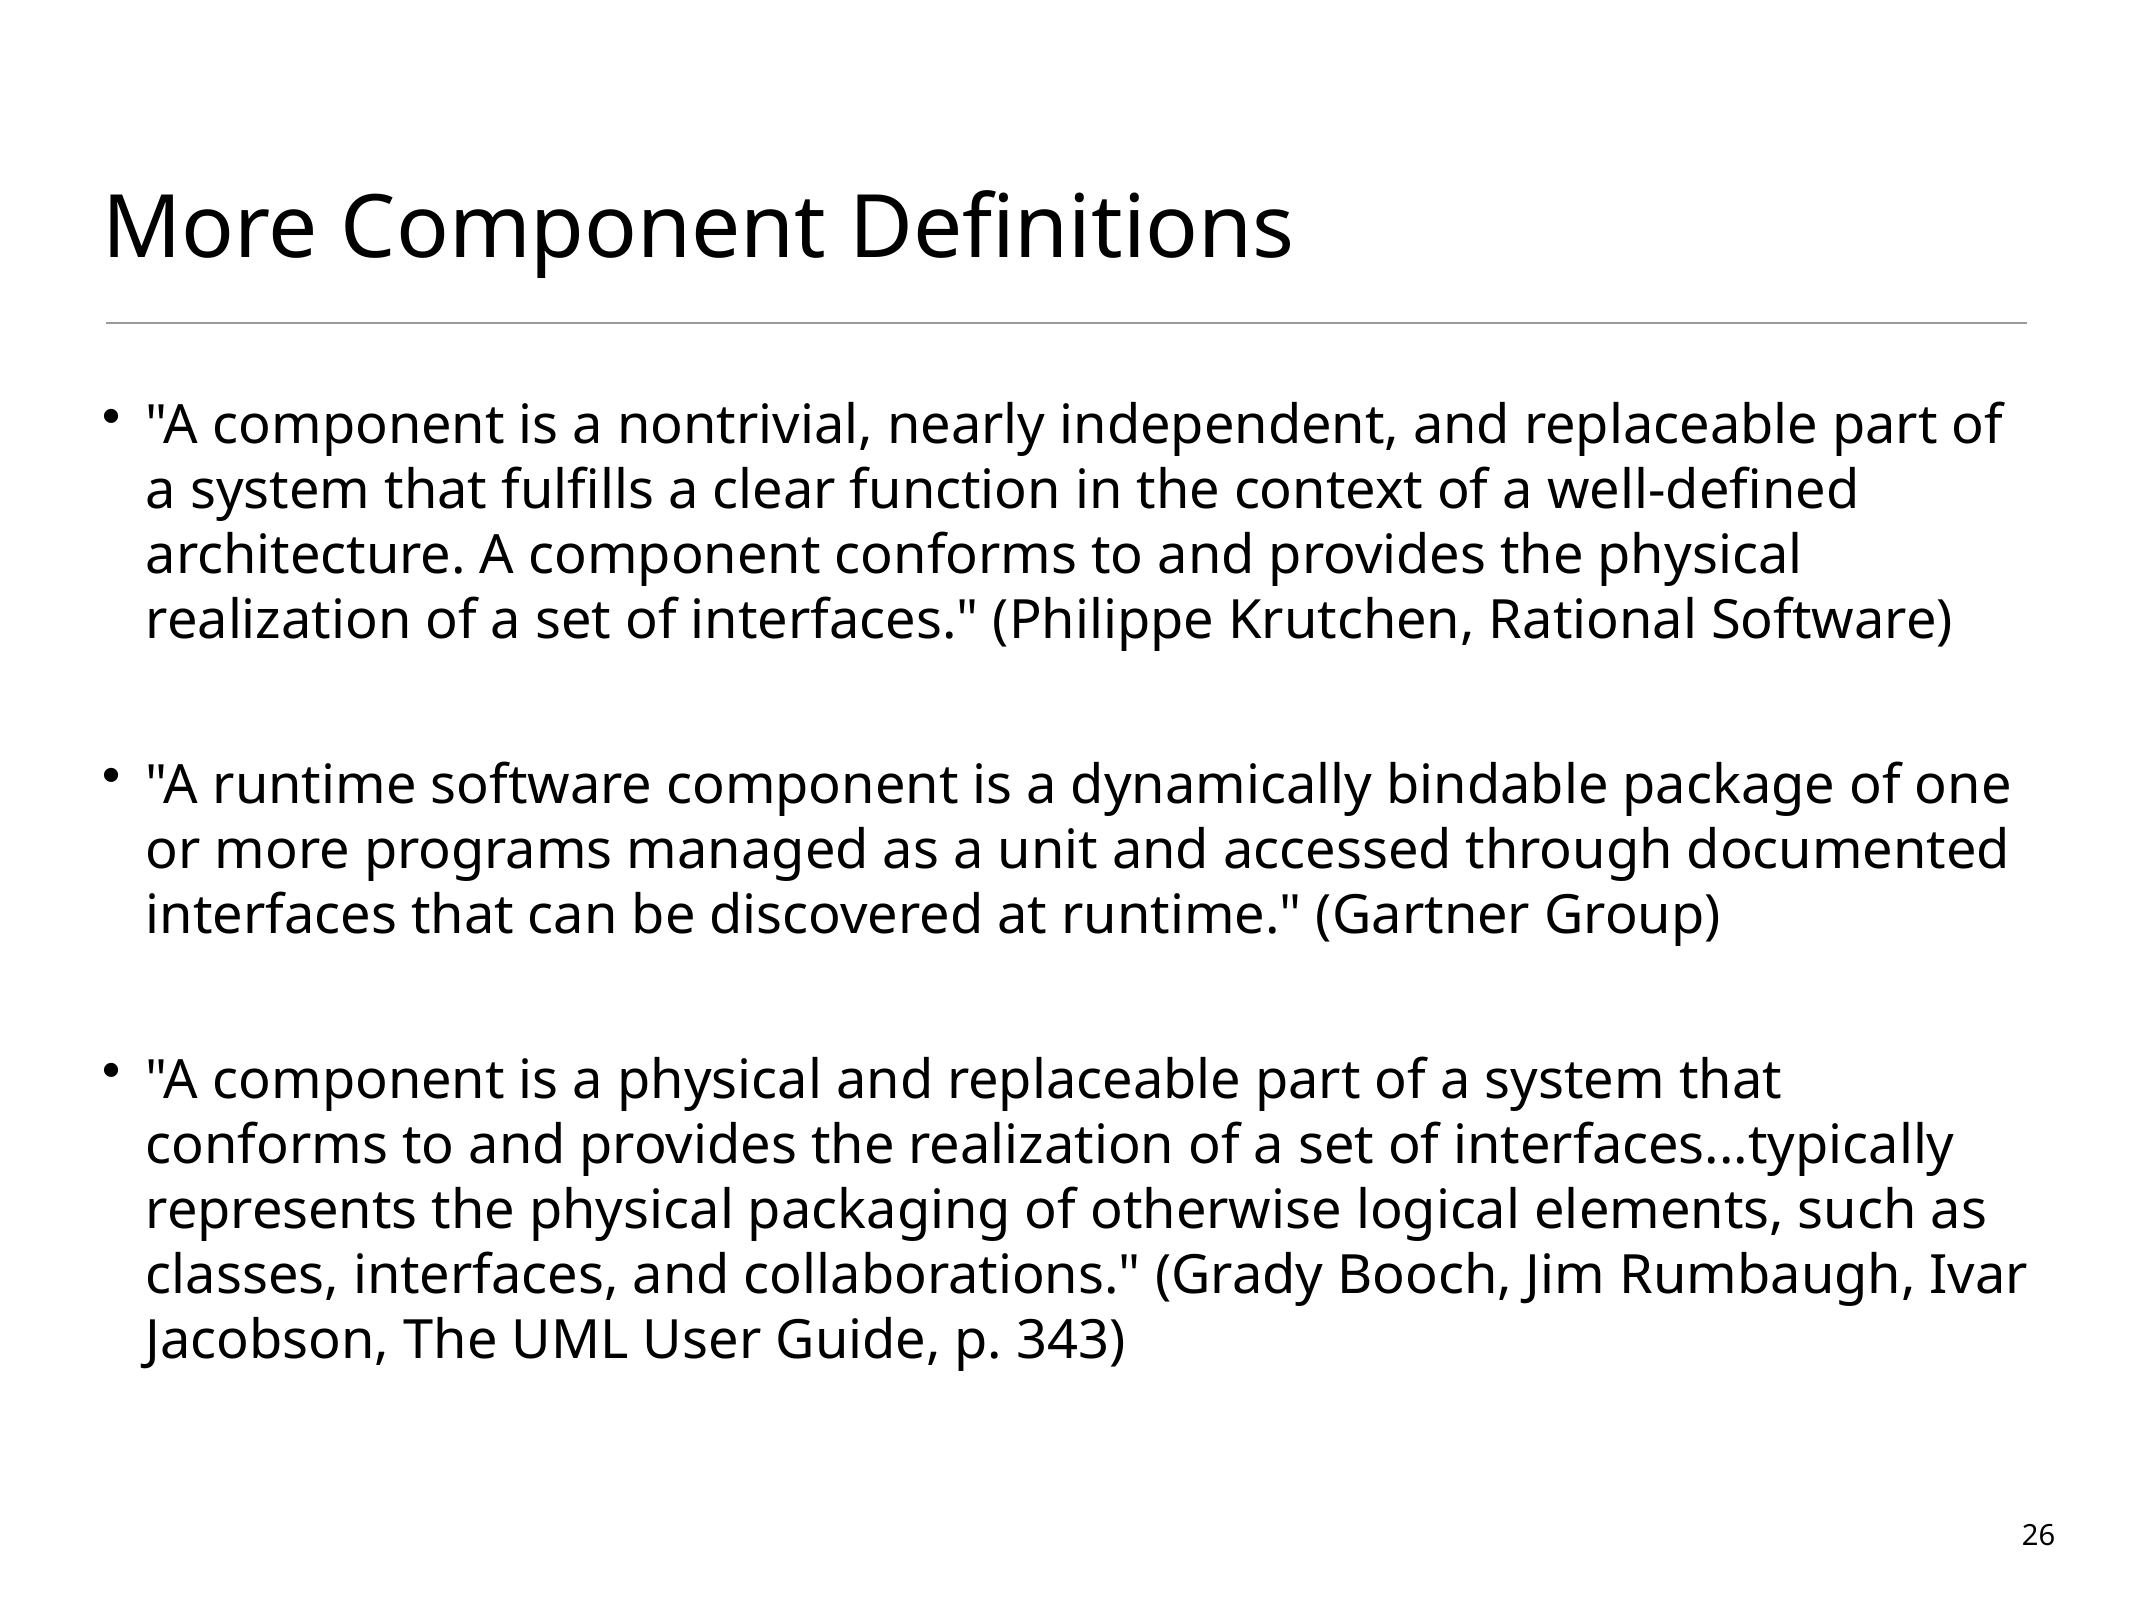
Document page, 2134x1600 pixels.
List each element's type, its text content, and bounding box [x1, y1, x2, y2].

title More Component Definitions [93, 53, 2041, 284]
list "A component is a nontrivial, nearly independent, and replaceable part of a system that fulfills a clear function in the context of a well-defined architecture. A component conforms to and provides the physical realization of a set of interfaces." (Philippe Krutchen, Rational Software) "A runtime software component is a dynamically bindable package of one or more programs managed as a unit and accessed through documented interfaces that can be discovered at runtime." (Gartner Group) "A component is a physical and replaceable part of a system that conforms to and provides the realization of a set of interfaces...typically represents the physical packaging of otherwise logical elements, such as classes, interfaces, and collaborations." (Grady Booch, Jim Rumbaugh, Ivar Jacobson, The UML User Guide, p. 343) [93, 380, 2041, 1459]
slide_number 26 [2011, 1507, 2065, 1559]
